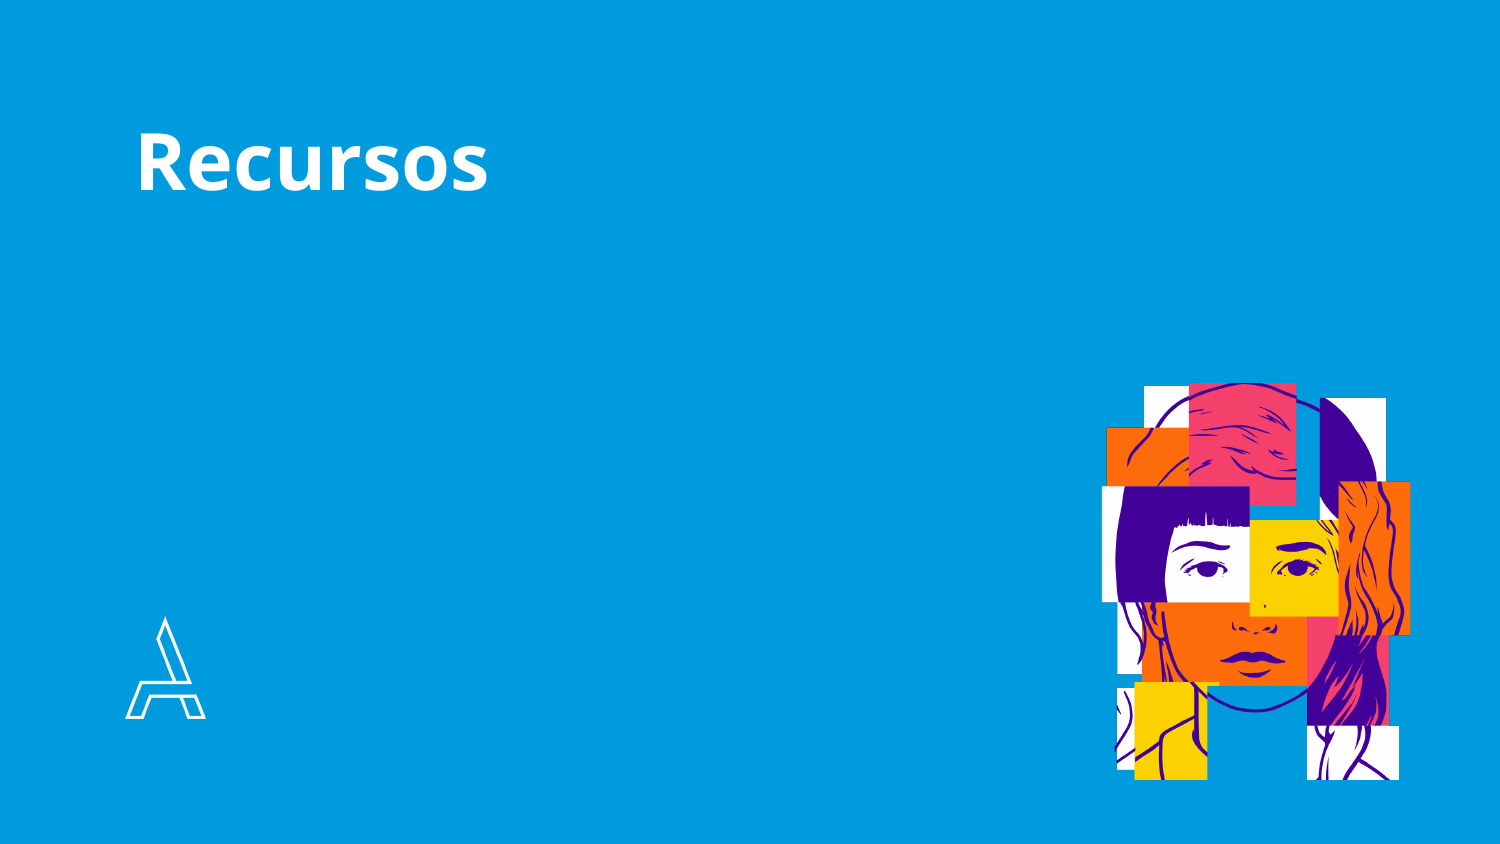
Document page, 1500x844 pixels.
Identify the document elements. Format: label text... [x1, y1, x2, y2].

picture [1102, 384, 1410, 779]
title Recursos [119, 96, 1024, 346]
picture [127, 620, 205, 718]
